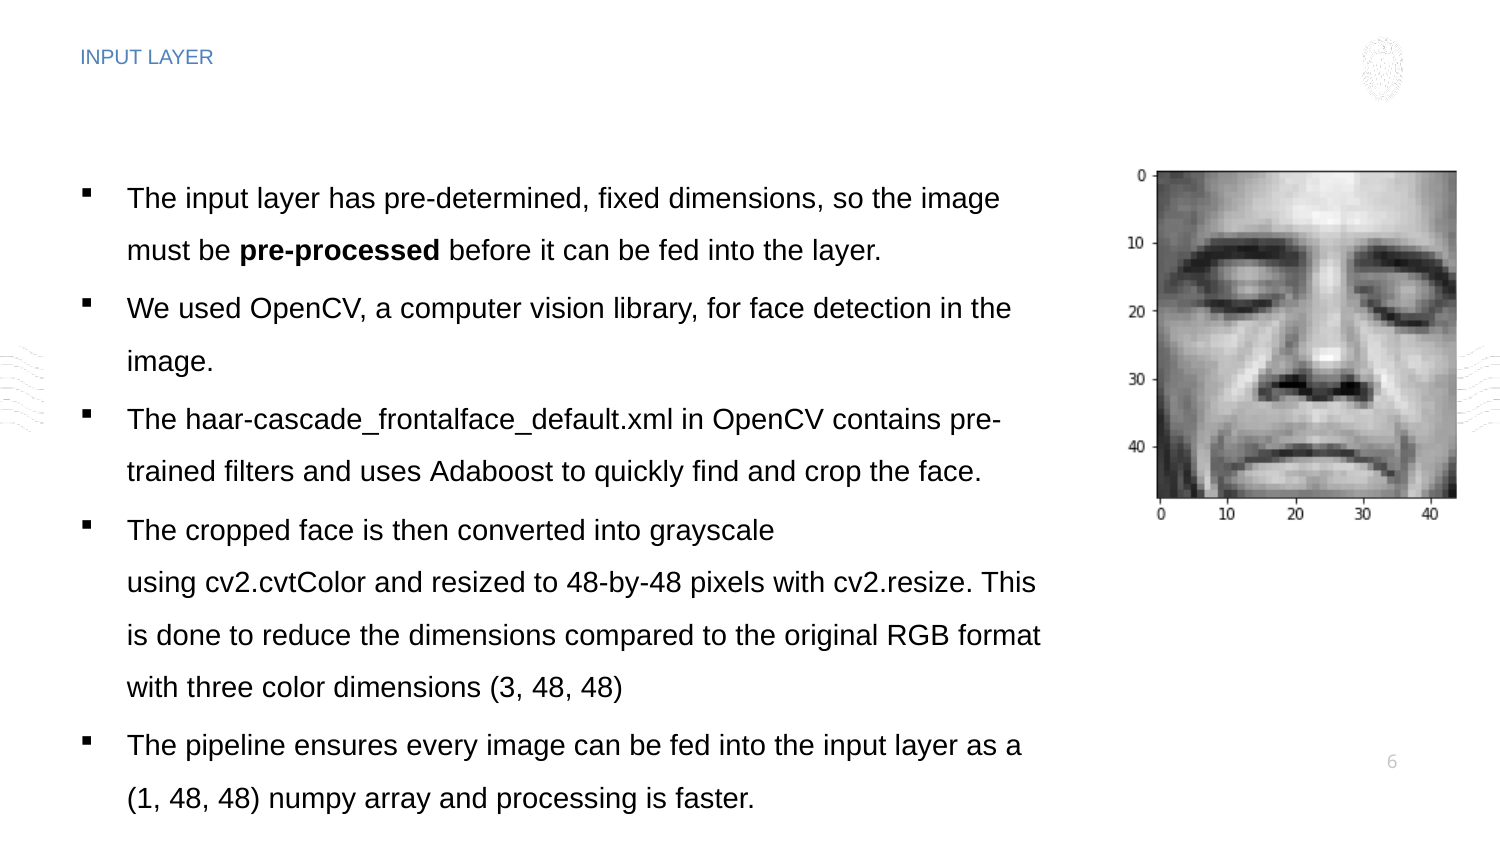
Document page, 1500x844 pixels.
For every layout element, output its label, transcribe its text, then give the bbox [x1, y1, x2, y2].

picture [1123, 153, 1457, 532]
list INPUT LAYER [65, 35, 846, 92]
list The input layer has pre-determined, fixed dimensions, so the image must be pre-processed before it can be fed into the layer. We used OpenCV, a computer vision library, for face detection in the image. The haar-cascade_frontalface_default.xml in OpenCV contains pre-trained filters and uses Adaboost to quickly find and crop the face. The cropped face is then converted into grayscale using cv2.cvtColor and resized to 48-by-48 pixels with cv2.resize. This is done to reduce the dimensions compared to the original RGB format with three color dimensions (3, 48, 48) The pipeline ensures every image can be fed into the input layer as a (1, 48, 48) numpy array and processing is faster. [65, 154, 1073, 300]
